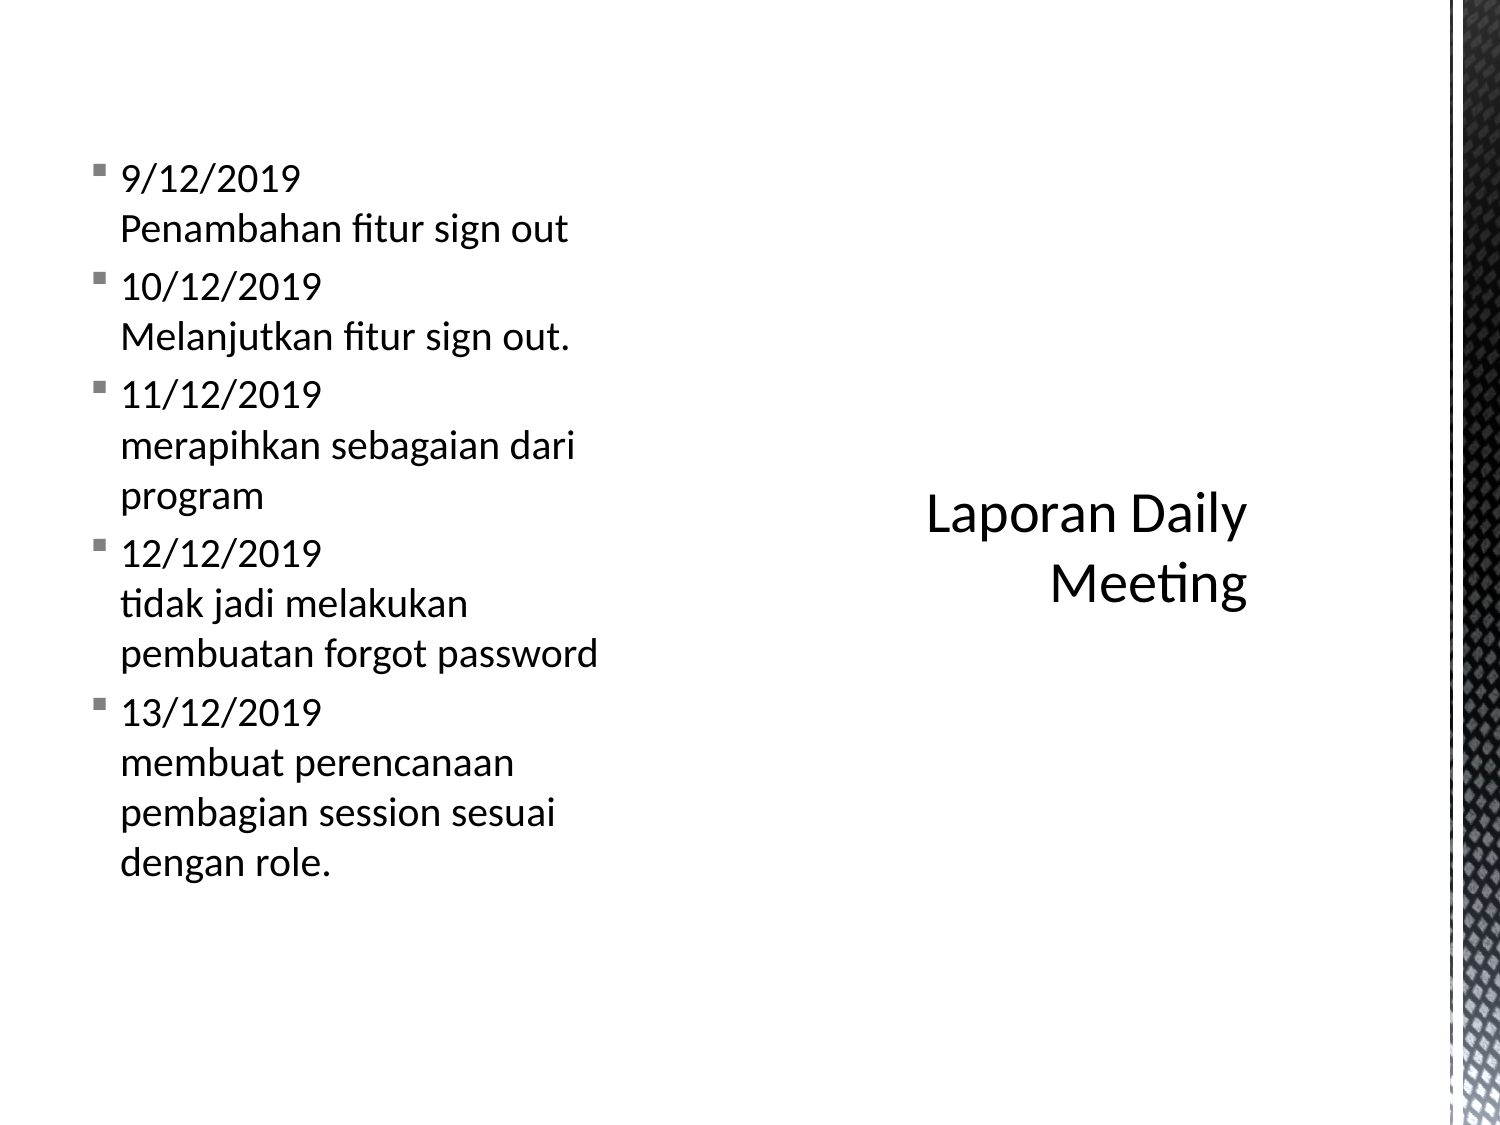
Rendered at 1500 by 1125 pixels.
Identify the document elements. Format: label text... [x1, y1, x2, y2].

picture [1447, 0, 1500, 1125]
list 9/12/2019 Penambahan fitur sign out 10/12/2019 Melanjutkan fitur sign out. 11/12/2019 merapihkan sebagaian dari program 12/12/2019 tidak jadi melakukan pembuatan forgot password 13/12/2019 membuat perencanaan pembagian session sesuai dengan role. [75, 75, 675, 1013]
title Laporan Daily Meeting [800, 75, 1263, 1013]
